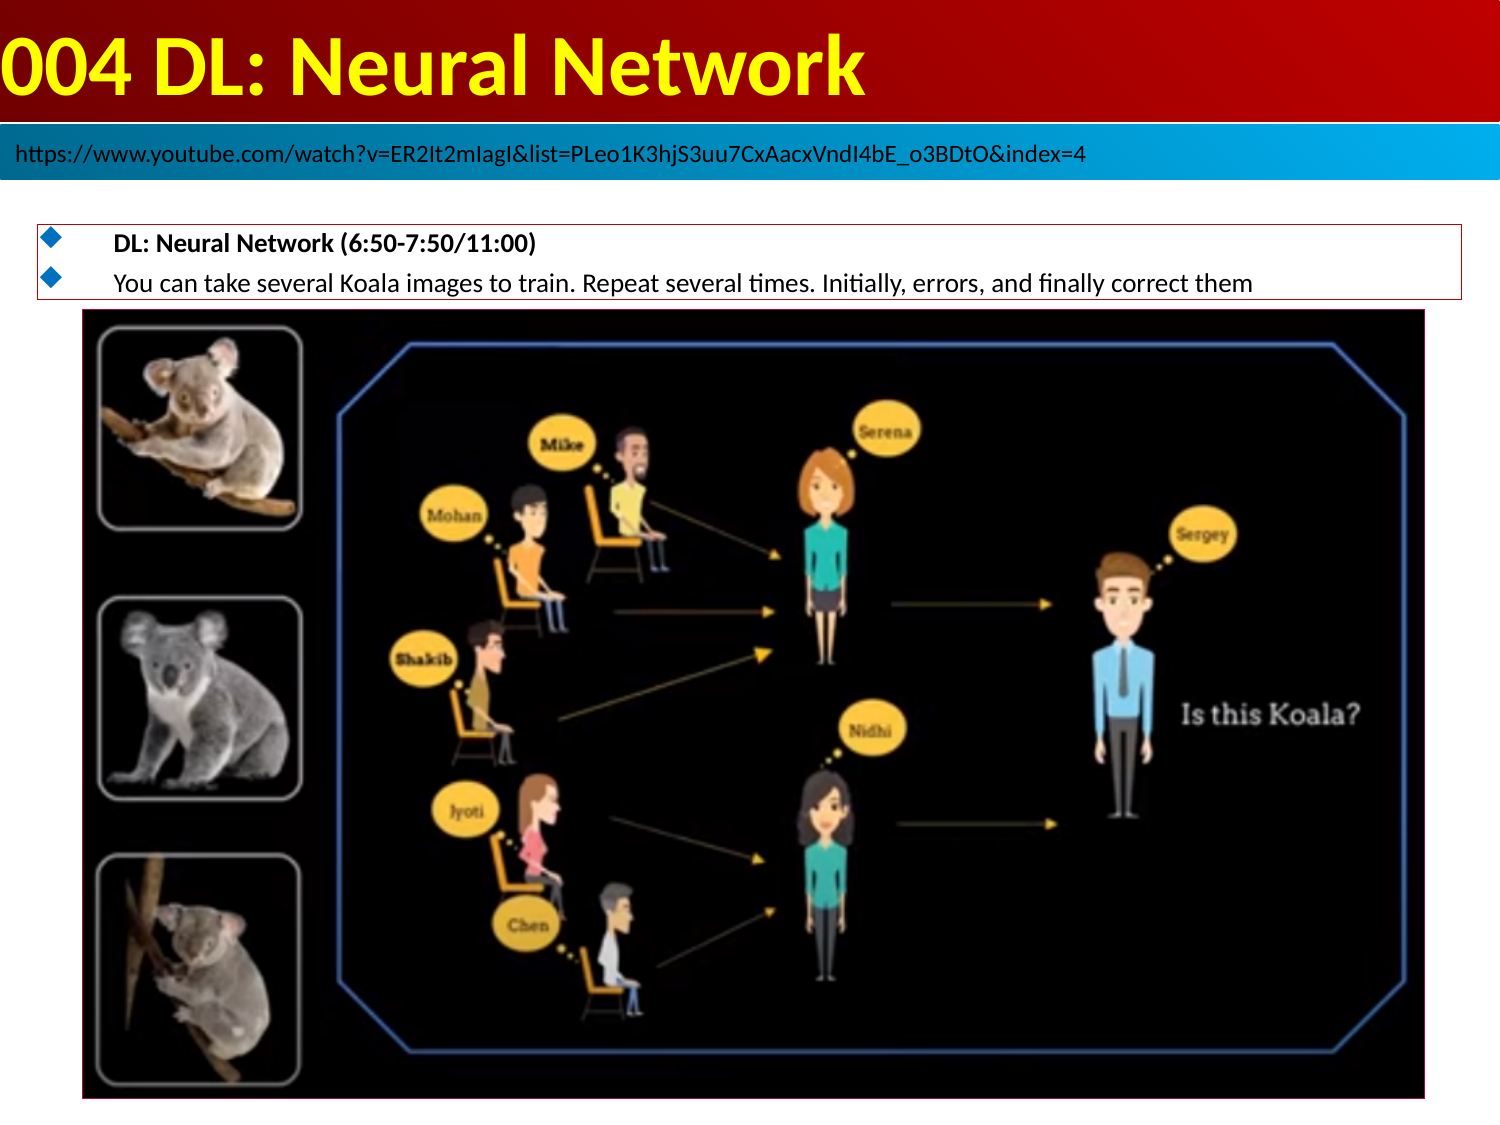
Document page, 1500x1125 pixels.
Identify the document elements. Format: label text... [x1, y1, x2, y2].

title 004 DL: Neural Network [0, 0, 1500, 122]
text_box https://www.youtube.com/watch?v=ER2It2mIagI&list=PLeo1K3hjS3uu7CxAacxVndI4bE_o3BDtO&index=4 [0, 124, 1500, 180]
subtitle DL: Neural Network (6:50-7:50/11:00) You can take several Koala images to train. Repeat several times. Initially, errors, and finally correct them [37, 224, 1462, 300]
picture [81, 309, 1425, 1100]
